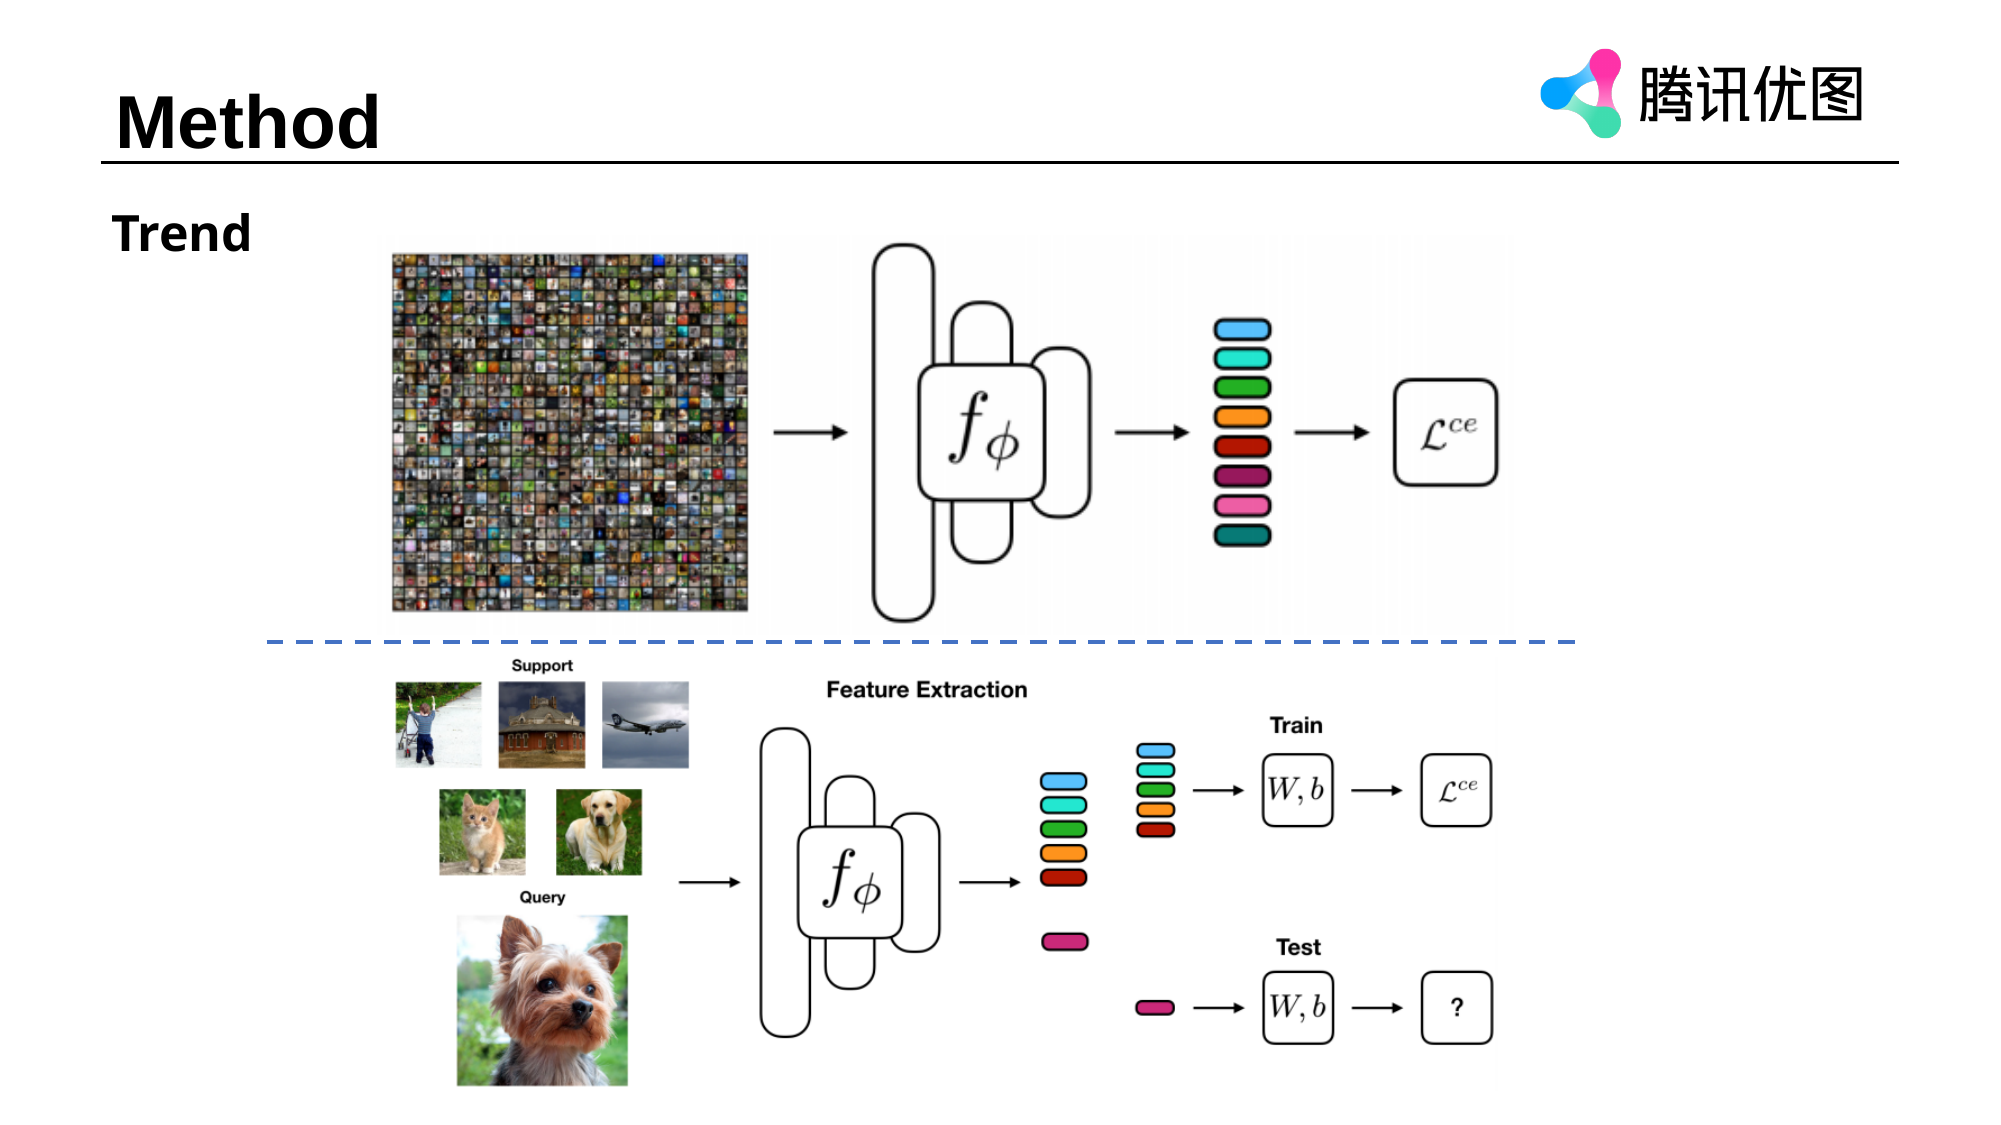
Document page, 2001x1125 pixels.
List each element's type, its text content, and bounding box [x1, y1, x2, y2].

picture [365, 216, 1528, 641]
picture [334, 642, 1523, 1101]
text_box Method [100, 66, 568, 161]
text_box Trend [96, 194, 1216, 270]
text_box Method [100, 163, 568, 172]
picture [1539, 47, 1863, 140]
